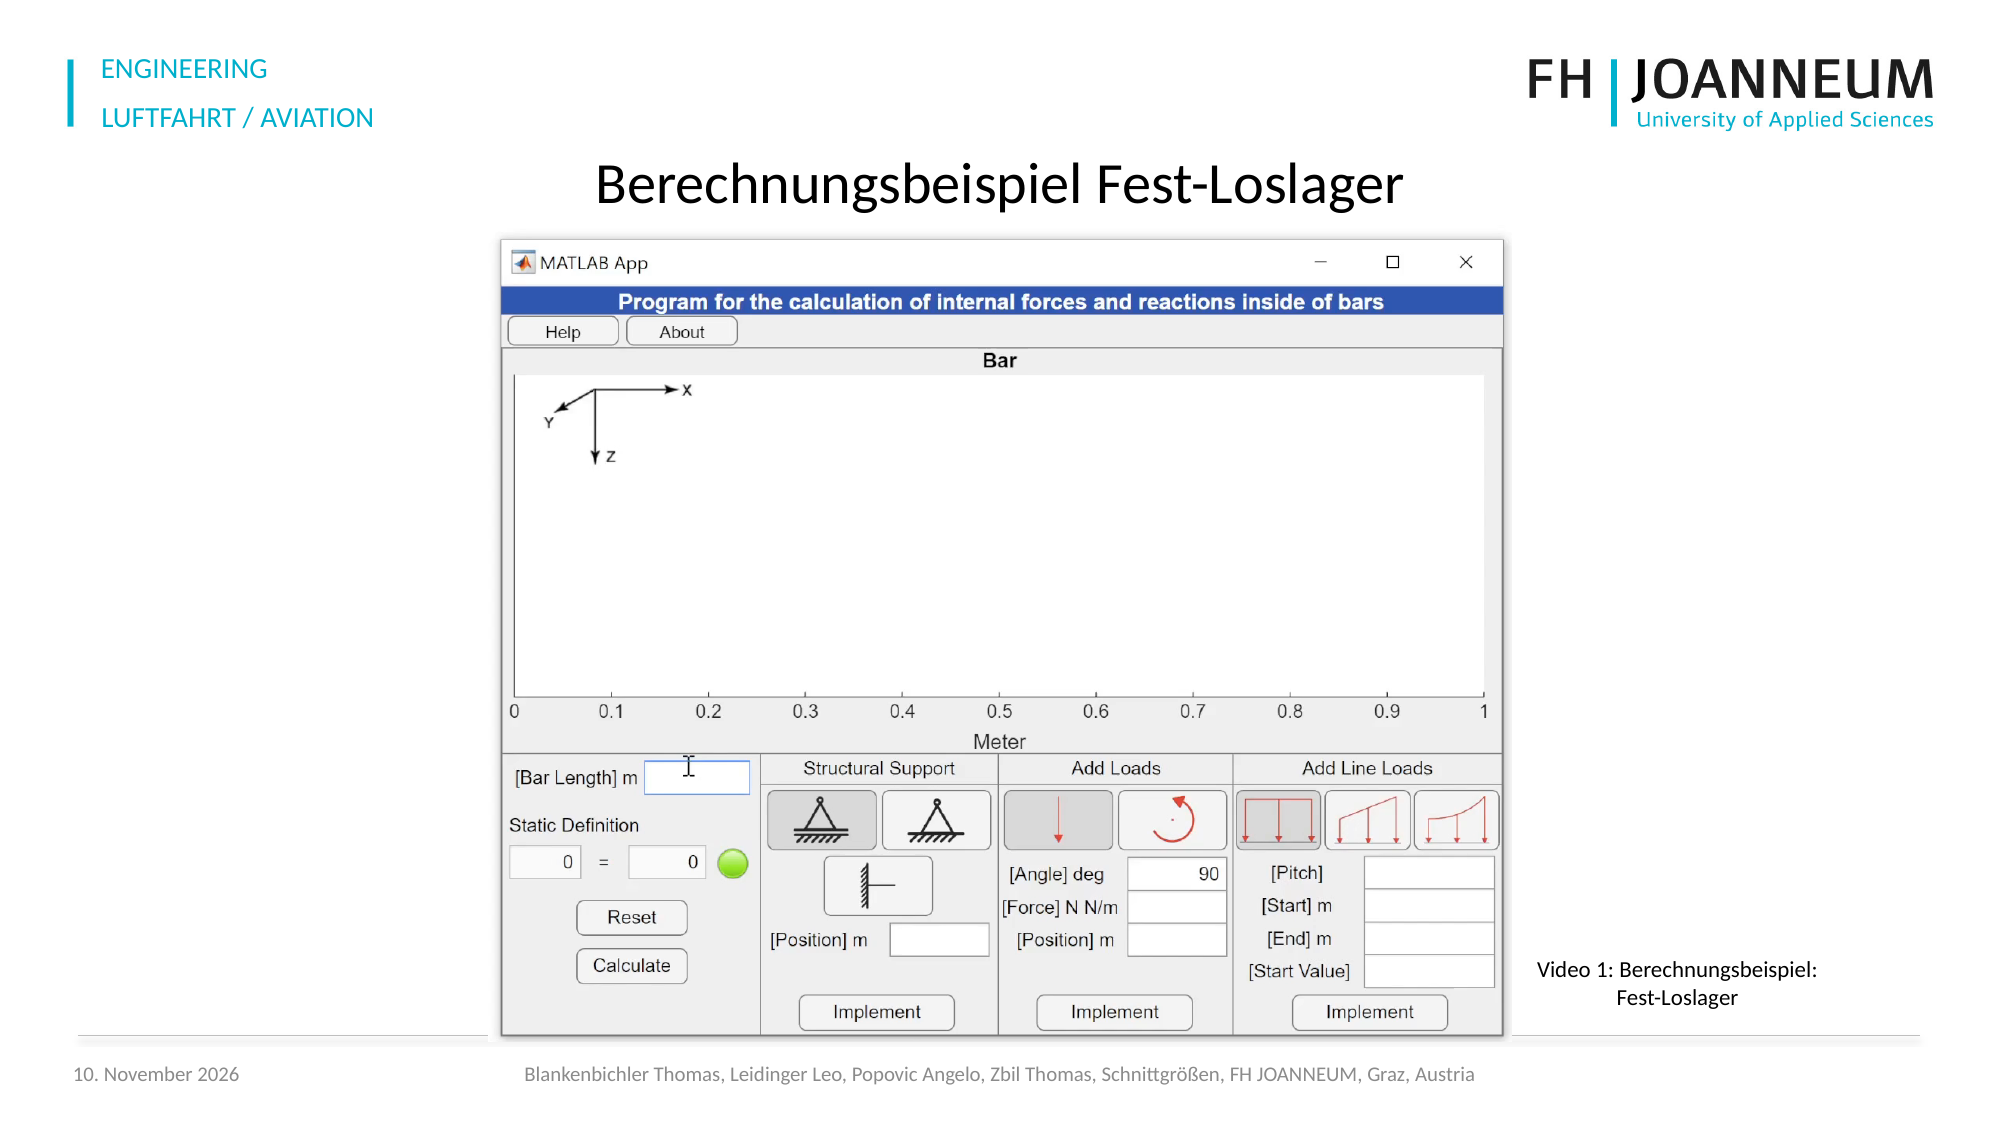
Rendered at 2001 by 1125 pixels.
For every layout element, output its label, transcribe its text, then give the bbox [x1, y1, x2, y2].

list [487, 224, 1513, 1043]
picture [1427, 0, 2000, 177]
footer Blankenbichler Thomas, Leidinger Leo, Popovic Angelo, Zbil Thomas, Schnittgrößen, FH JOANNEUM, Graz, Austria [292, 1042, 1708, 1103]
text_box Video 1: Berechnungsbeispiel: Fest-Loslager [1516, 947, 1843, 1018]
title Berechnungsbeispiel Fest-Loslager [99, 127, 1900, 233]
picture [0, 0, 86, 178]
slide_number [57, 1042, 292, 1103]
